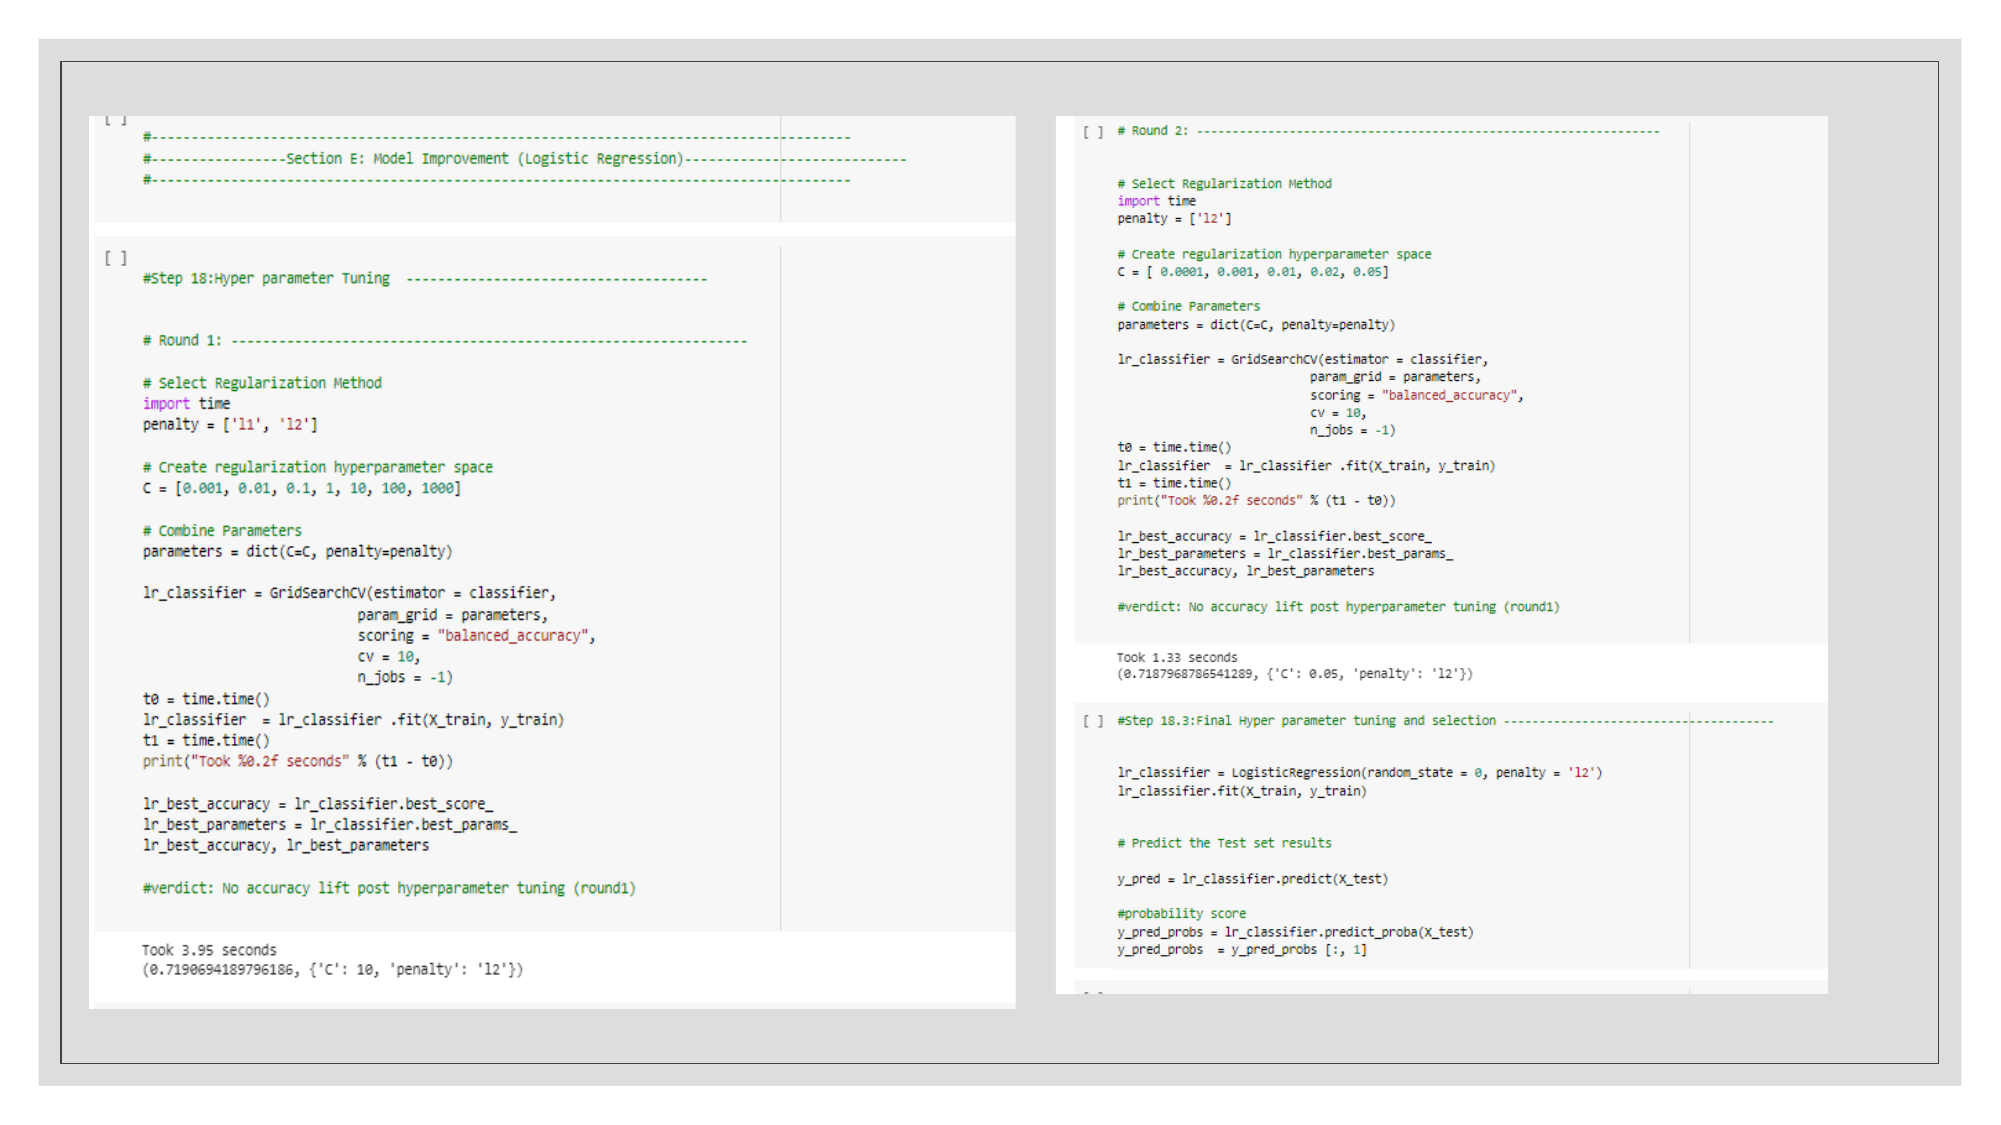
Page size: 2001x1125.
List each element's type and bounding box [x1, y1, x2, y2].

picture [1054, 116, 1829, 994]
picture [88, 116, 1016, 1009]
